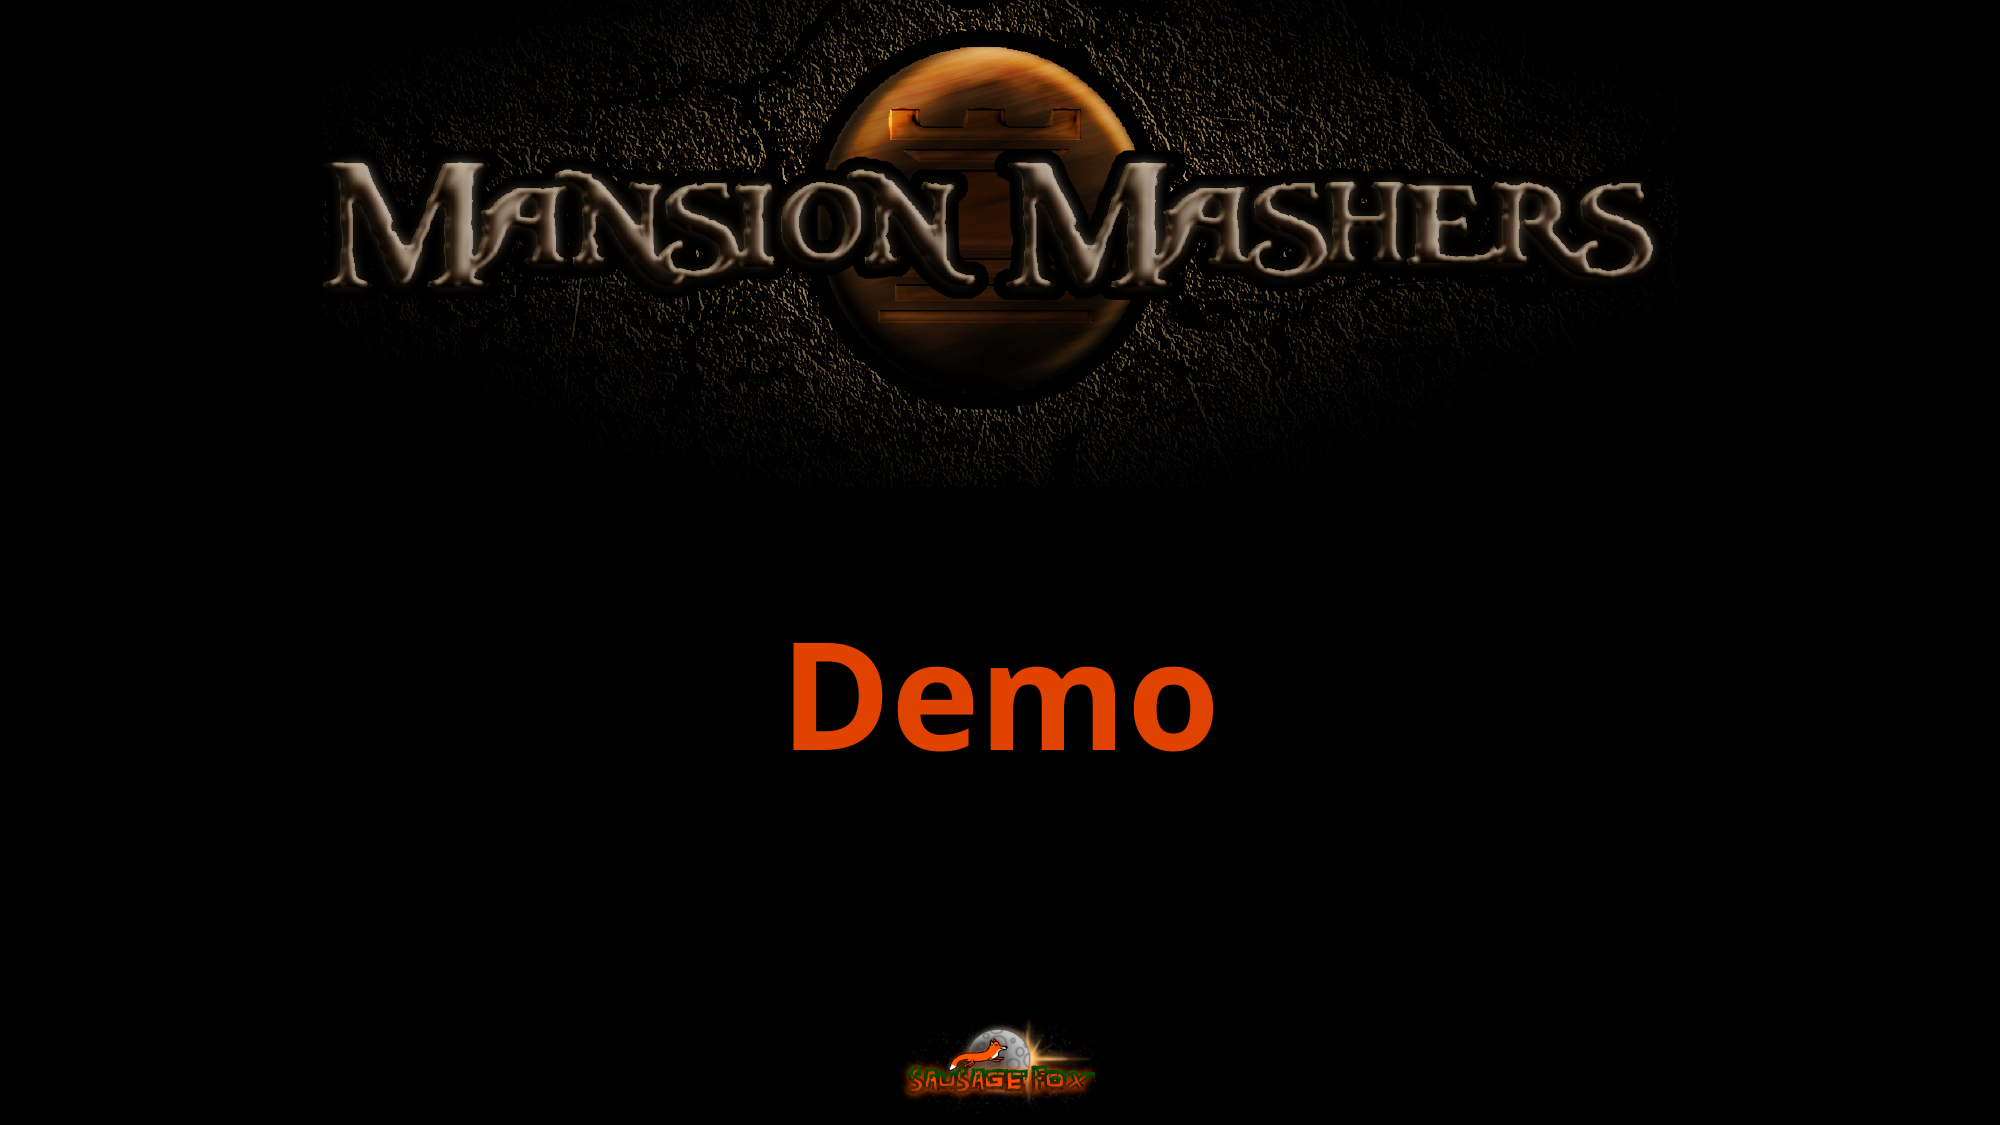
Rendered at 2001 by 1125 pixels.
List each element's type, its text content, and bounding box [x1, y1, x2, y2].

title Demo [441, 617, 1559, 786]
picture [888, 1018, 1110, 1120]
picture [321, 0, 1678, 487]
